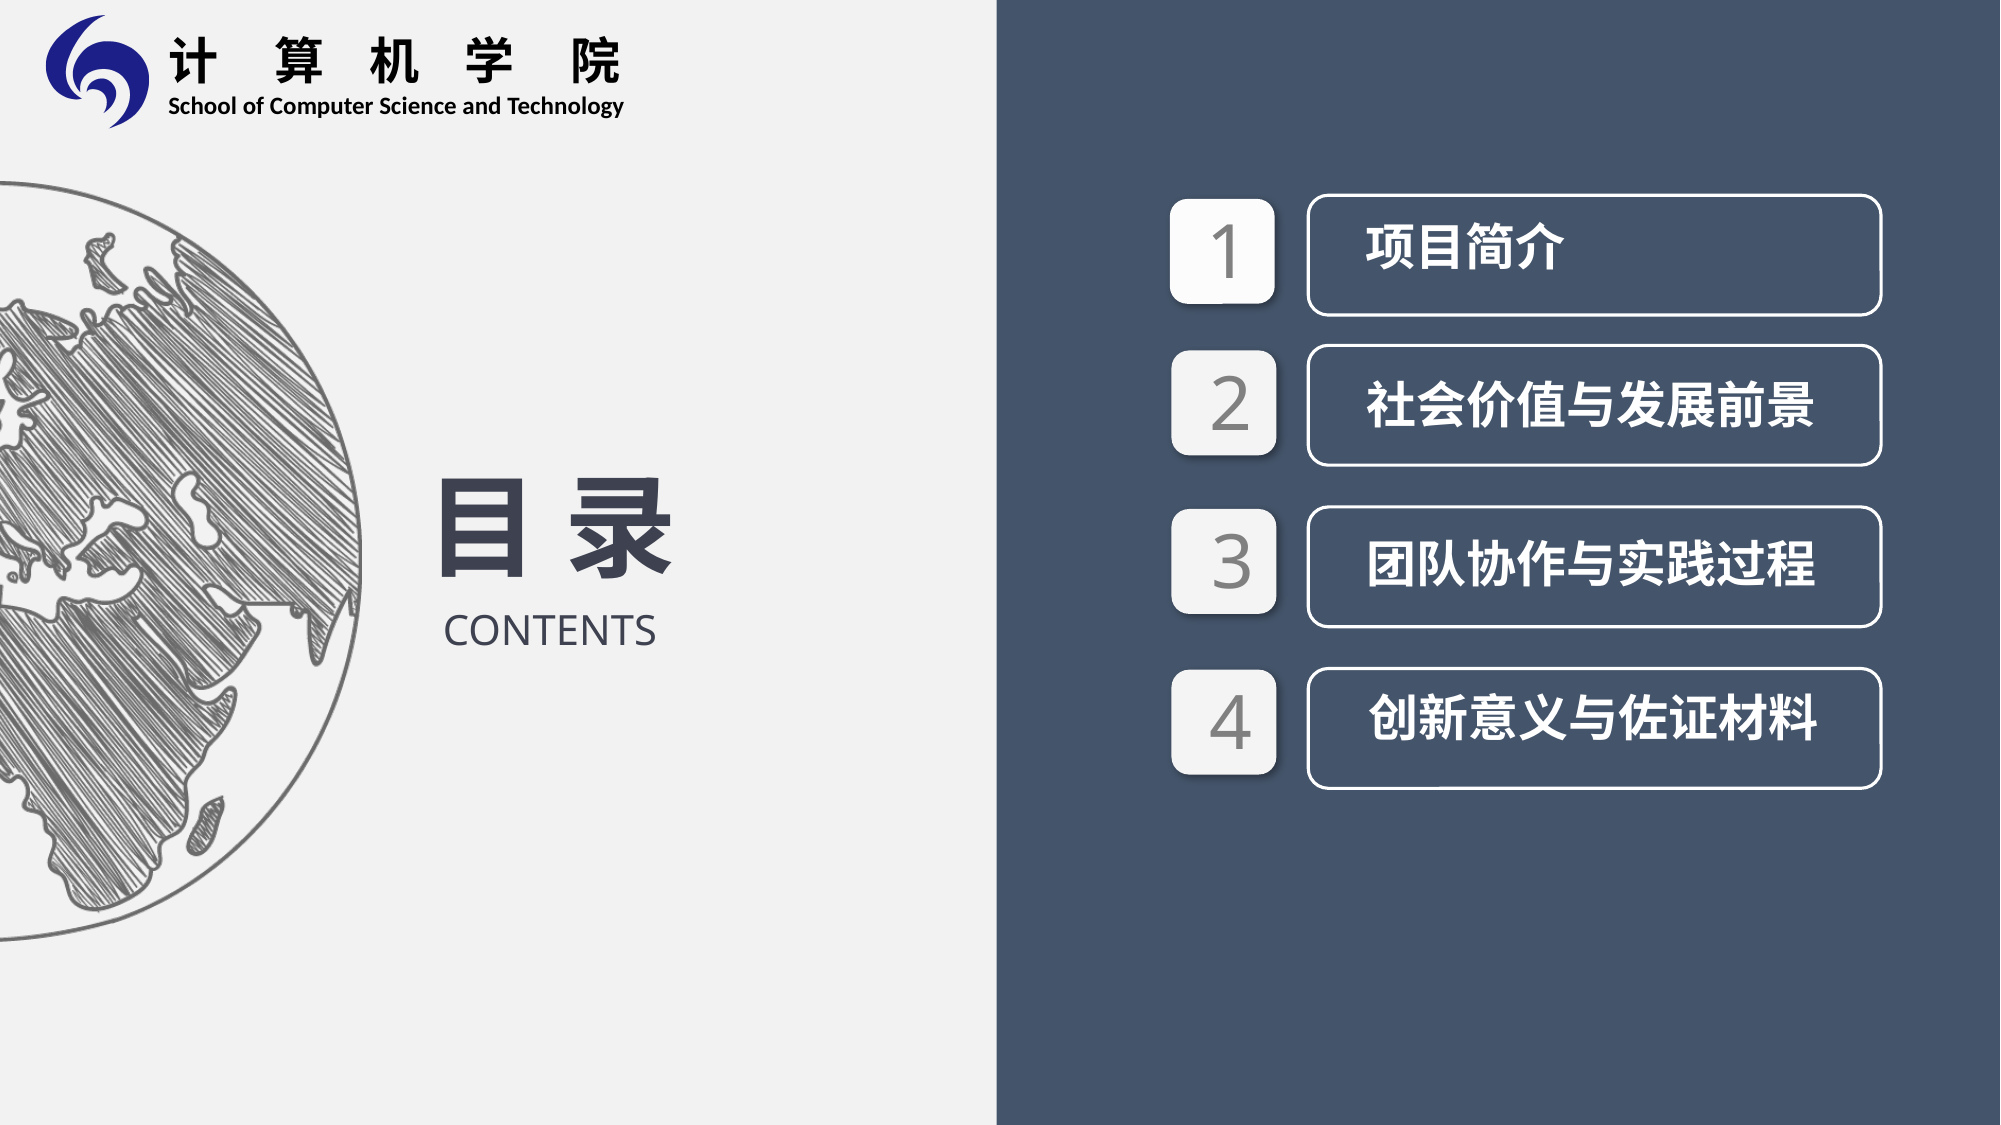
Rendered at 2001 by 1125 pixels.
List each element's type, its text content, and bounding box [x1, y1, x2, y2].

text_box [996, 0, 2000, 1125]
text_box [1169, 196, 1573, 304]
picture [0, 181, 362, 942]
text_box [1311, 345, 1882, 466]
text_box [413, 448, 691, 663]
text_box [1829, 668, 1882, 789]
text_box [1168, 347, 1869, 456]
picture [37, 12, 161, 133]
text_box [1310, 506, 1882, 627]
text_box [1168, 666, 1829, 816]
text_box [1310, 195, 1882, 316]
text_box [1168, 506, 1850, 615]
text_box 计 算 机 学 院 School of Computer Science and Technology [161, 21, 935, 127]
text_box [722, 66, 1278, 173]
